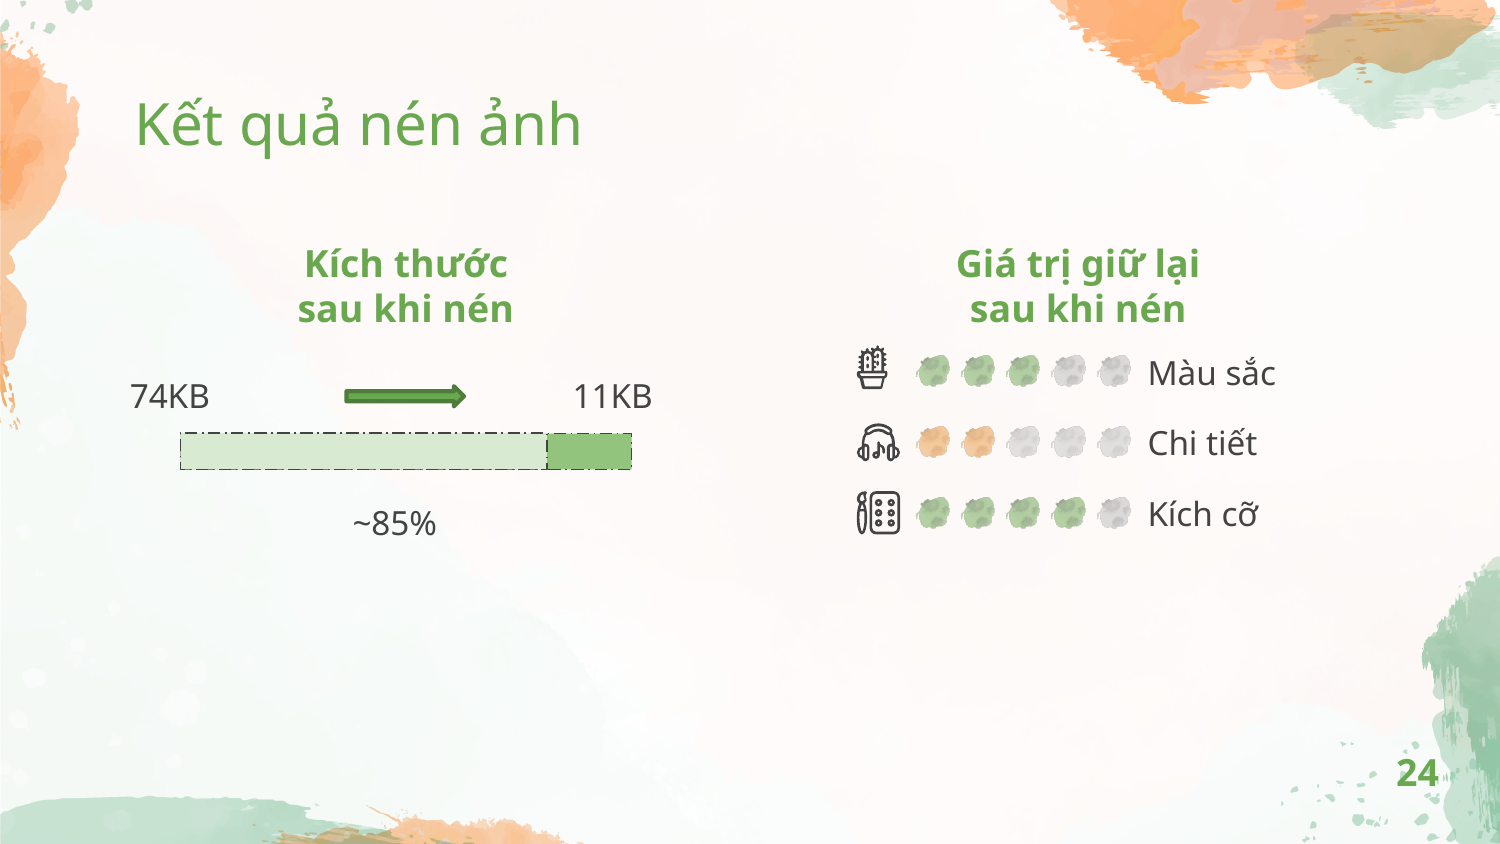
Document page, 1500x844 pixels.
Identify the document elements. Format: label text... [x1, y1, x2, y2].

text_box Màu sắc [1132, 345, 1335, 399]
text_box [916, 426, 1131, 458]
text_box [916, 497, 1131, 529]
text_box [856, 491, 901, 535]
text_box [856, 423, 901, 462]
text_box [916, 355, 1131, 387]
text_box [856, 345, 889, 390]
text_box Giá trị giữ lại sau khi nén [916, 257, 1241, 312]
text_box Kích thước sau khi nén [281, 257, 531, 312]
text_box 24 [1368, 741, 1468, 802]
text_box [344, 384, 467, 409]
text_box [180, 432, 547, 470]
text_box Kích cỡ [1132, 486, 1335, 540]
title Kết quả nén ảnh [119, 71, 1103, 166]
text_box ~85% [337, 496, 456, 558]
text_box Chi tiết [1132, 415, 1335, 470]
picture [0, 0, 1500, 844]
text_box [547, 433, 632, 470]
text_box 74KB [114, 368, 233, 423]
text_box 11KB [557, 368, 676, 423]
